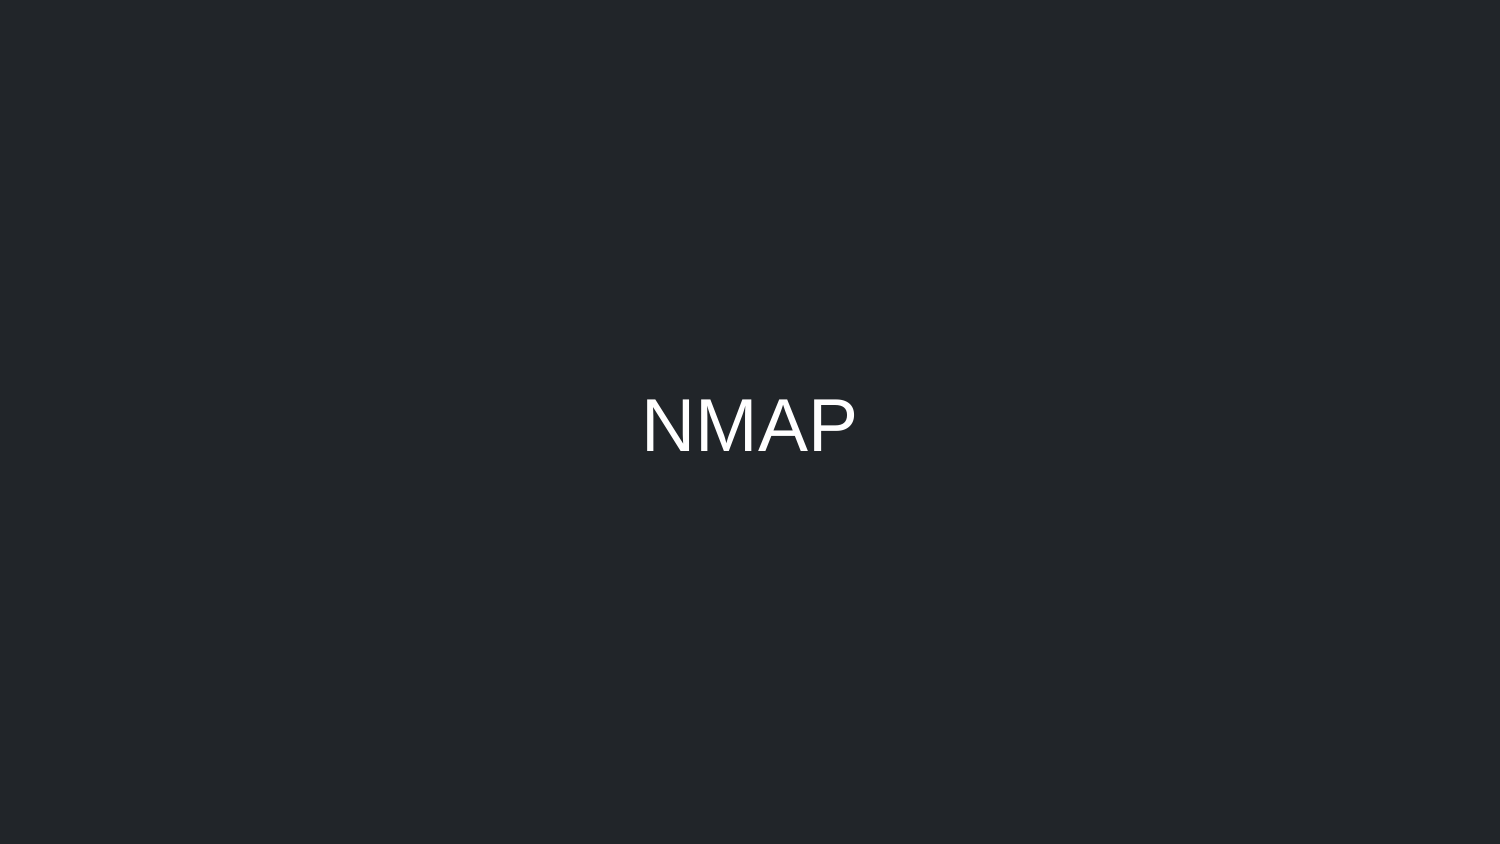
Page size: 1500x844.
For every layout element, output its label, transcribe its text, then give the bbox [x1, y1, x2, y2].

title NMAP [51, 352, 1449, 491]
